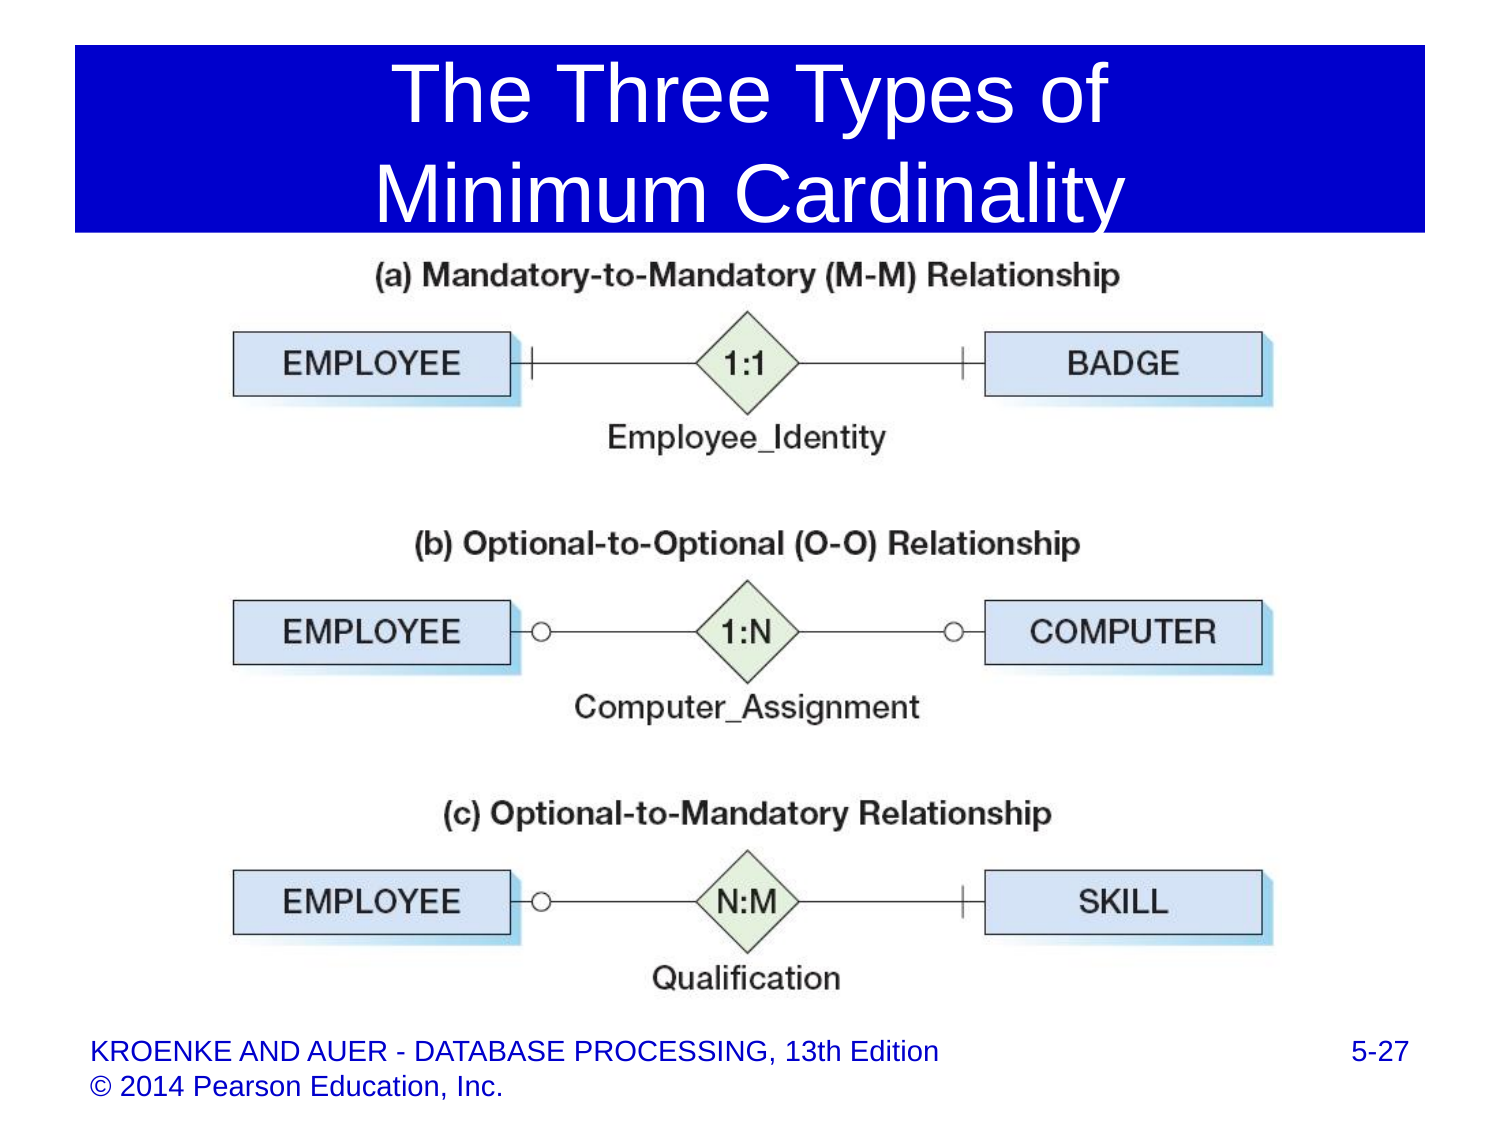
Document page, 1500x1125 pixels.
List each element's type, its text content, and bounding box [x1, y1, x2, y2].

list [218, 247, 1282, 1003]
slide_number 5-27 [1074, 1024, 1426, 1103]
title The Three Types of Minimum Cardinality [75, 45, 1425, 233]
footer KROENKE AND AUER - DATABASE PROCESSING, 13th Edition © 2014 Pearson Education, Inc. [74, 1024, 976, 1104]
